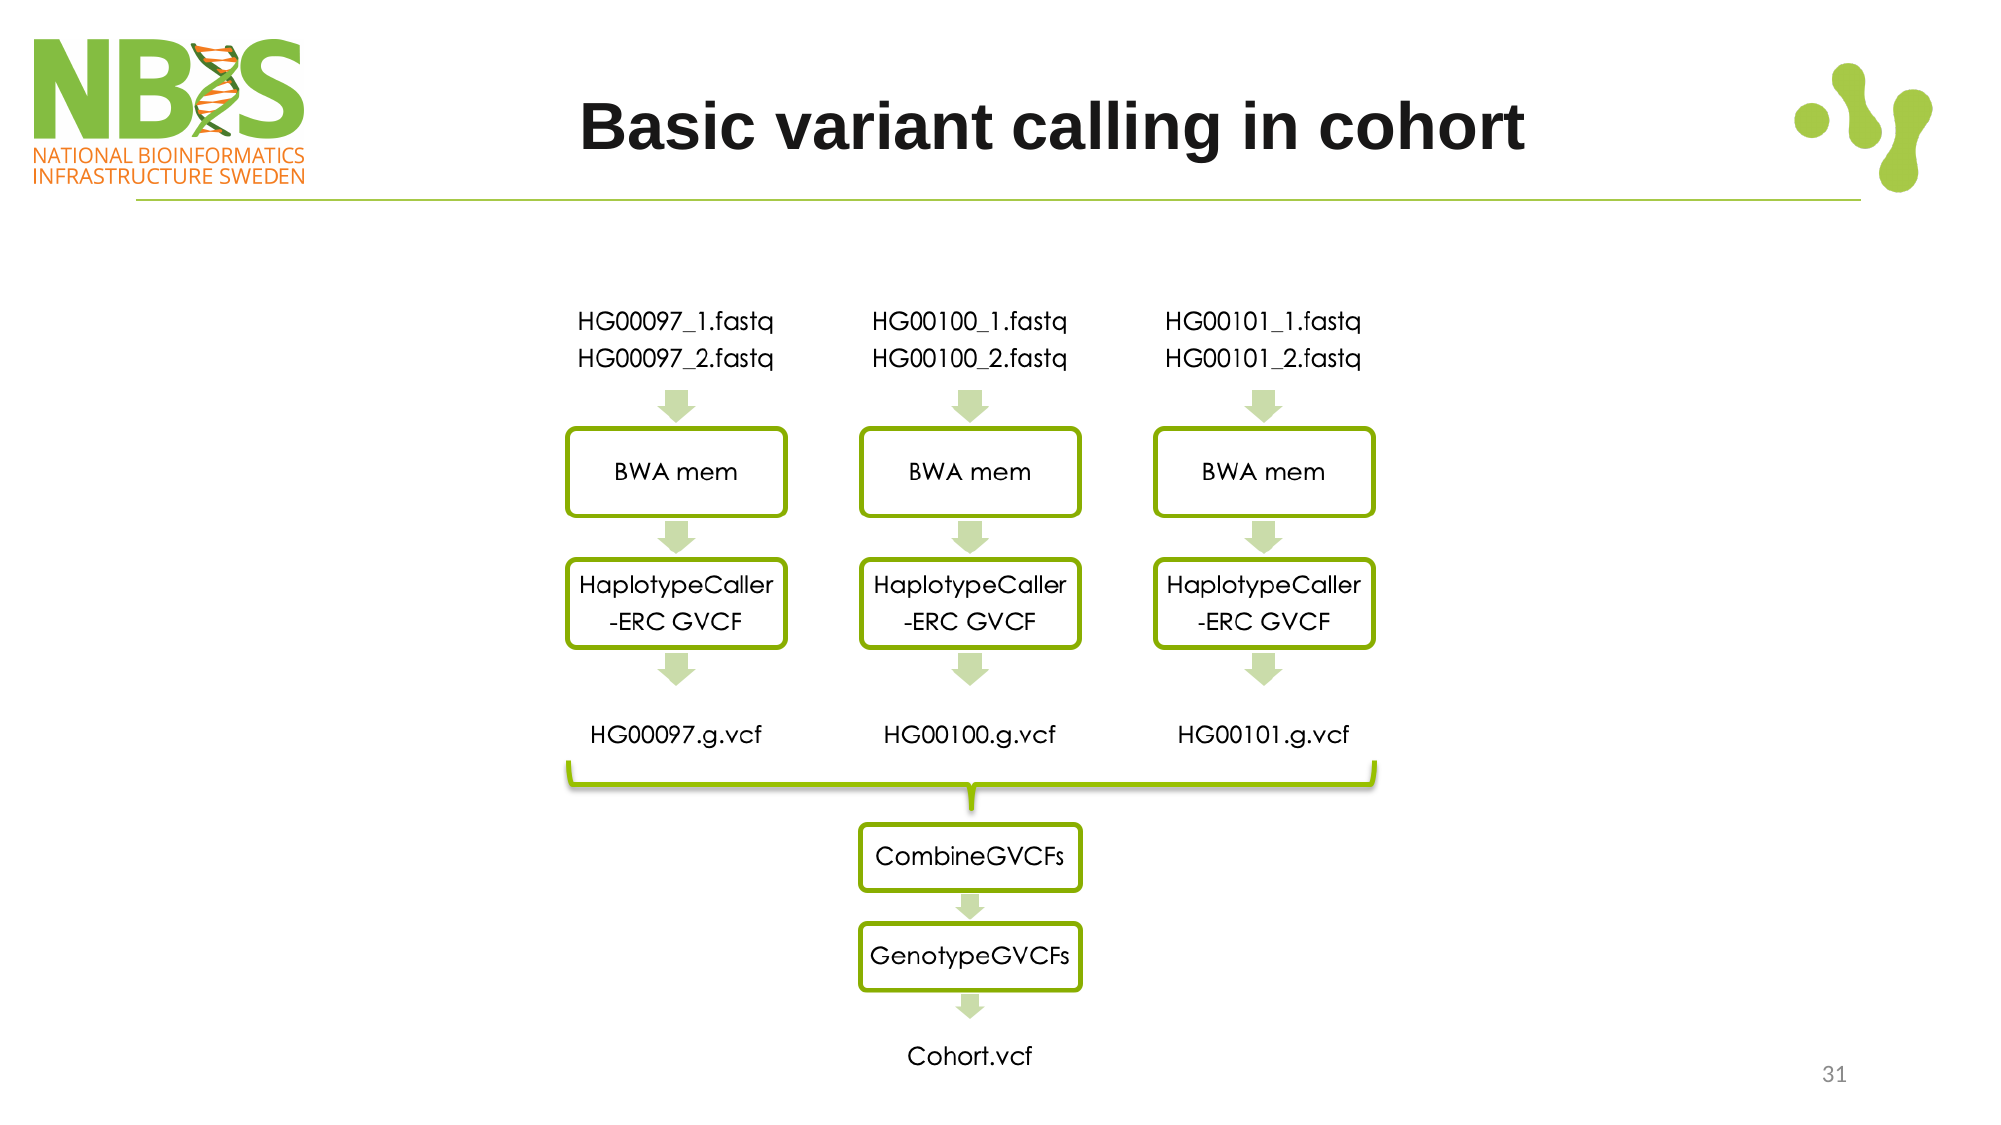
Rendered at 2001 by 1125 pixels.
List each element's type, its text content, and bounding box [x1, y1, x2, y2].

picture [34, 39, 304, 184]
slide_number 31 [1414, 1042, 1863, 1103]
picture [527, 258, 1414, 1103]
picture [1790, 59, 1935, 196]
title Basic variant calling in cohort [404, 59, 1703, 197]
